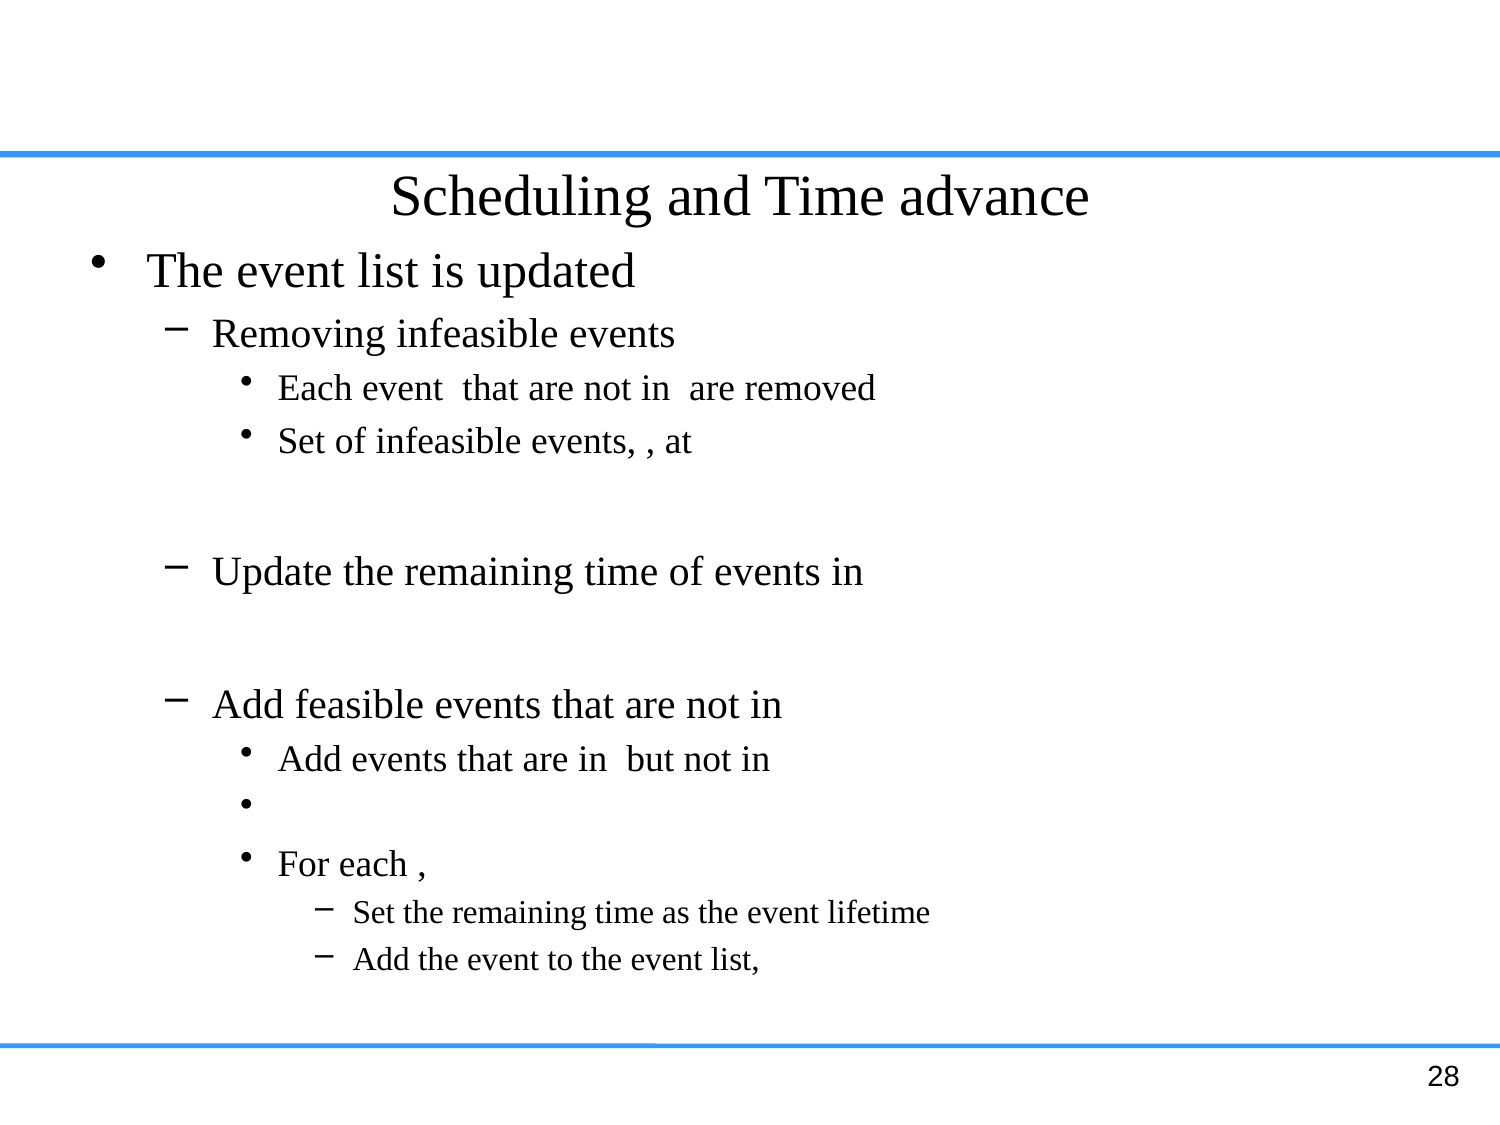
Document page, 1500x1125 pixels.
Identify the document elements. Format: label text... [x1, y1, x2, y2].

slide_number 28 [1374, 1049, 1476, 1109]
